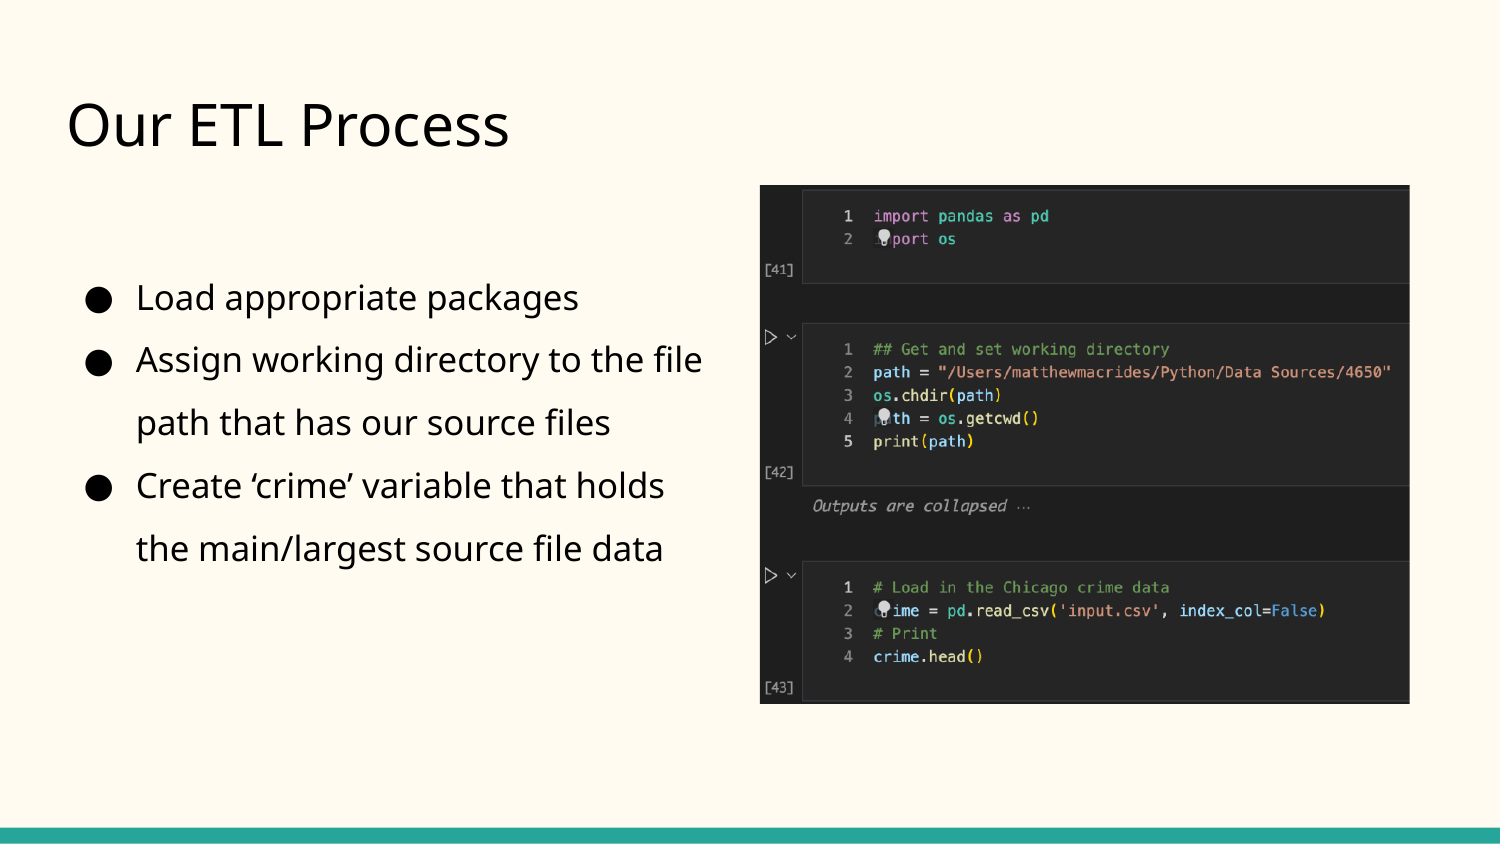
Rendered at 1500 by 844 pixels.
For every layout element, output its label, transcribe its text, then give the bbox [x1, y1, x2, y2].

title Our ETL Process [51, 72, 1449, 174]
picture [759, 185, 1410, 704]
list Load appropriate packages Assign working directory to the file path that has our source files Create ‘crime’ variable that holds the main/largest source file data [51, 239, 724, 685]
